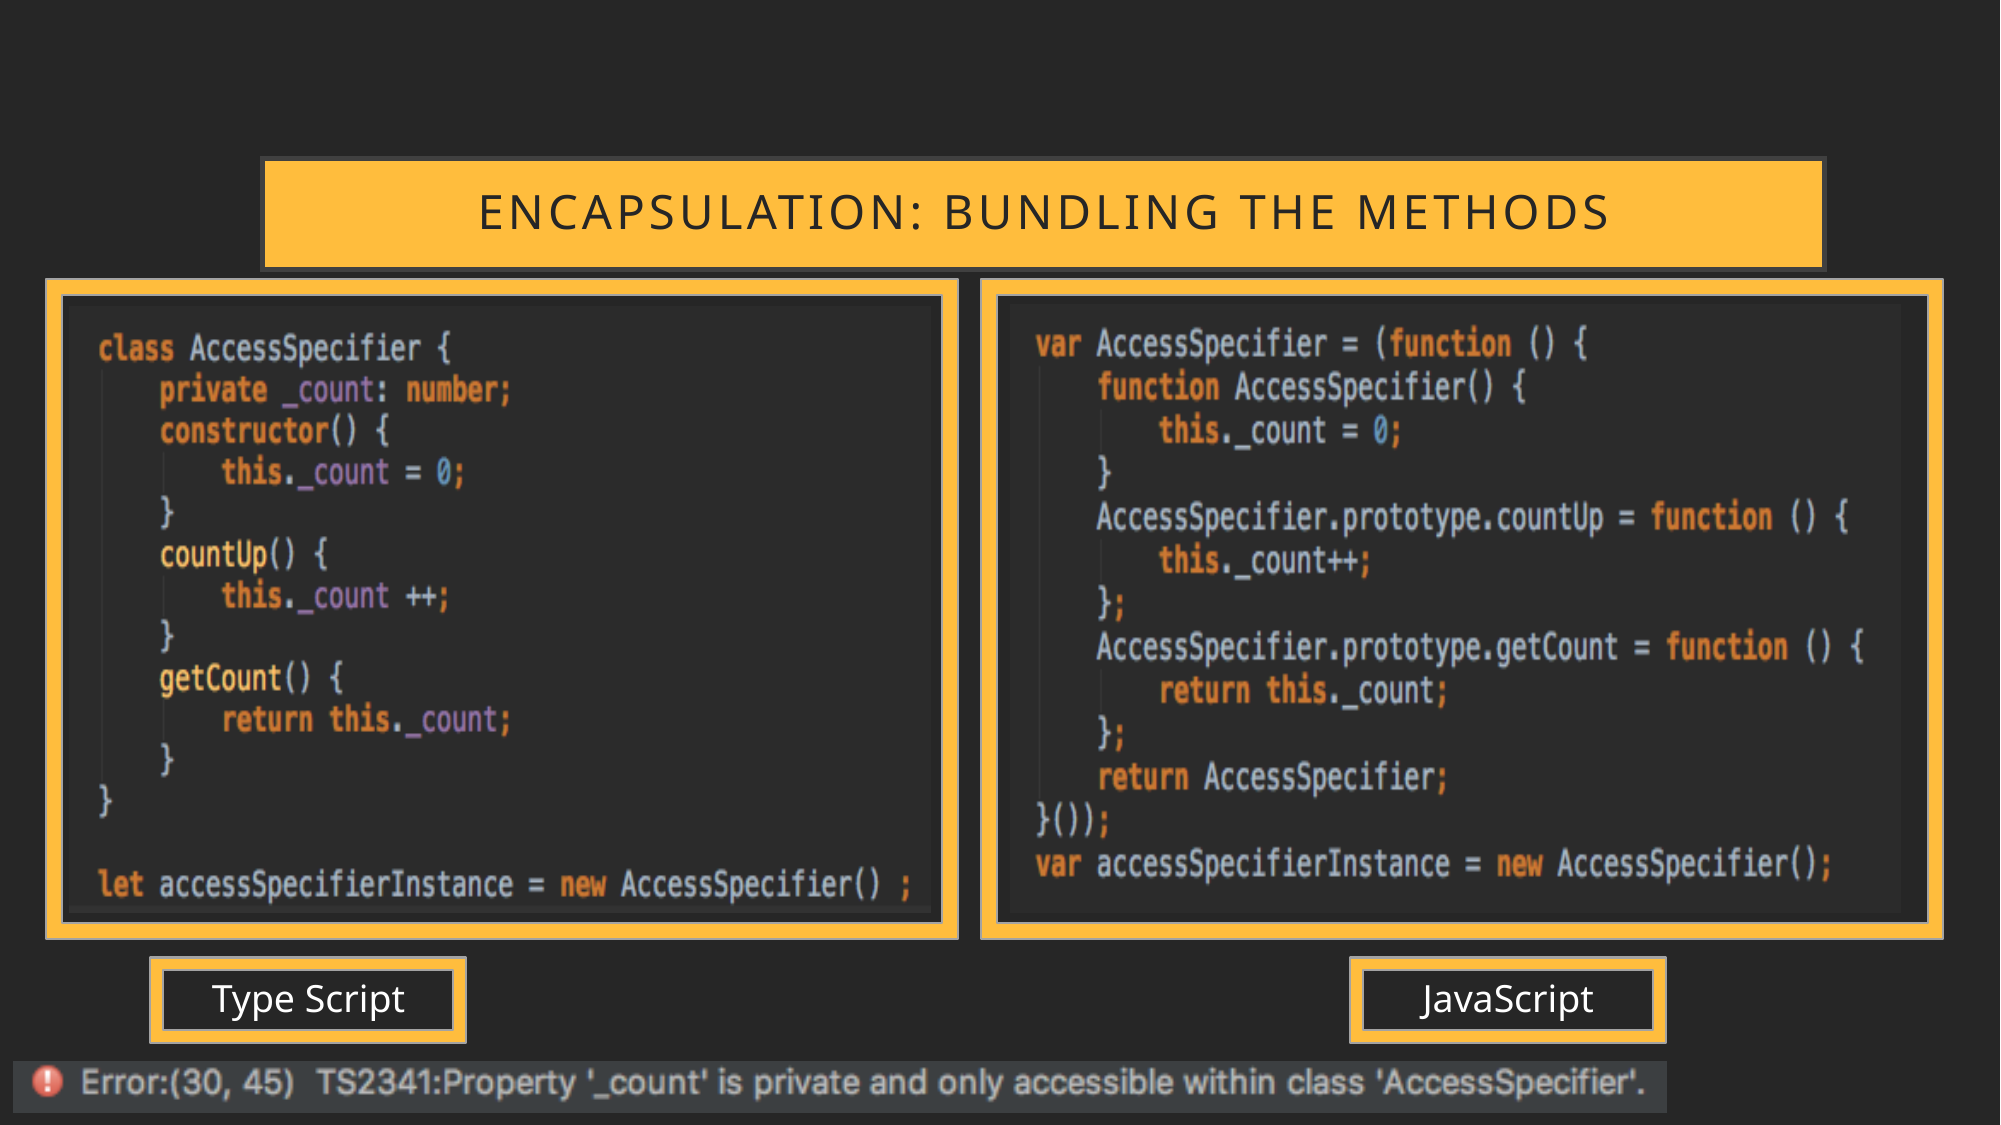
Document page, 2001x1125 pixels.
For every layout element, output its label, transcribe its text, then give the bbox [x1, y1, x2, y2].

text_box [980, 278, 1944, 940]
picture [13, 1061, 1667, 1113]
text_box JavaScript [1407, 967, 1611, 1028]
picture [1010, 304, 1901, 913]
text_box Type Script [197, 967, 421, 1028]
picture [69, 306, 931, 913]
text_box [45, 278, 959, 940]
title Encapsulation: Bundling the MeThods [260, 156, 1827, 272]
text_box [1349, 956, 1667, 1044]
text_box [149, 956, 467, 1044]
